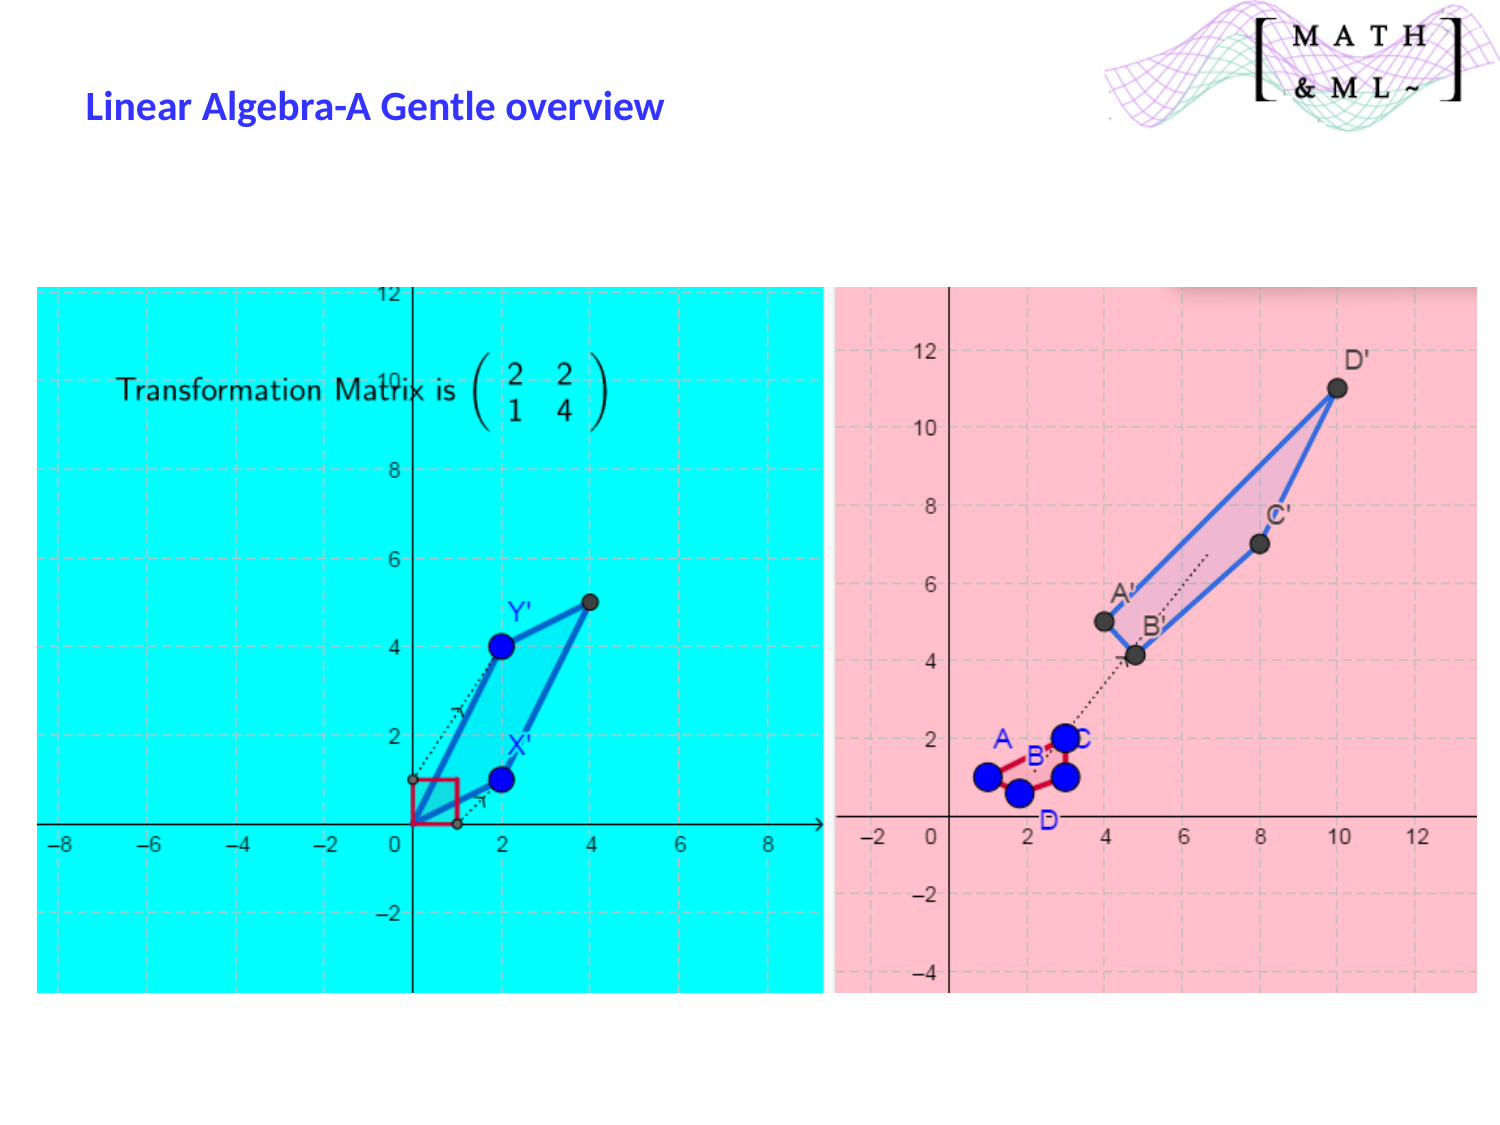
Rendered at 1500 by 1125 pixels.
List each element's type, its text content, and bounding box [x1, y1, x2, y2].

picture [0, 0, 1500, 1125]
text_box Linear Algebra-A Gentle overview [70, 70, 690, 136]
